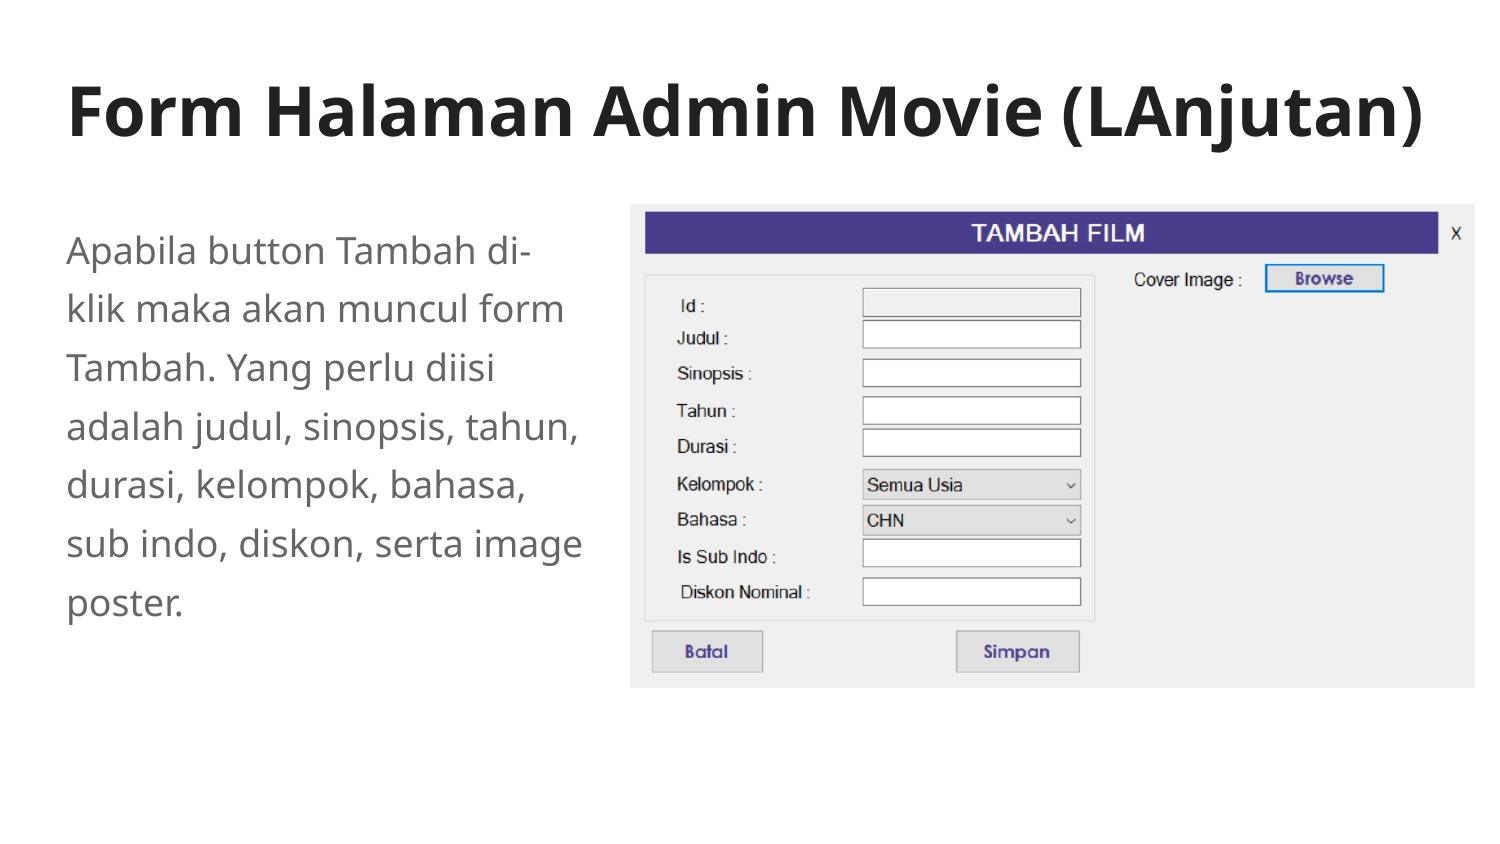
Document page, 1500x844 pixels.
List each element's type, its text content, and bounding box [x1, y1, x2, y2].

picture [630, 204, 1476, 689]
list Apabila button Tambah di-klik maka akan muncul form Tambah. Yang perlu diisi adalah judul, sinopsis, tahun, durasi, kelompok, bahasa, sub indo, diskon, serta image poster. [51, 201, 606, 750]
title Form Halaman Admin Movie (LAnjutan) [51, 48, 1449, 180]
